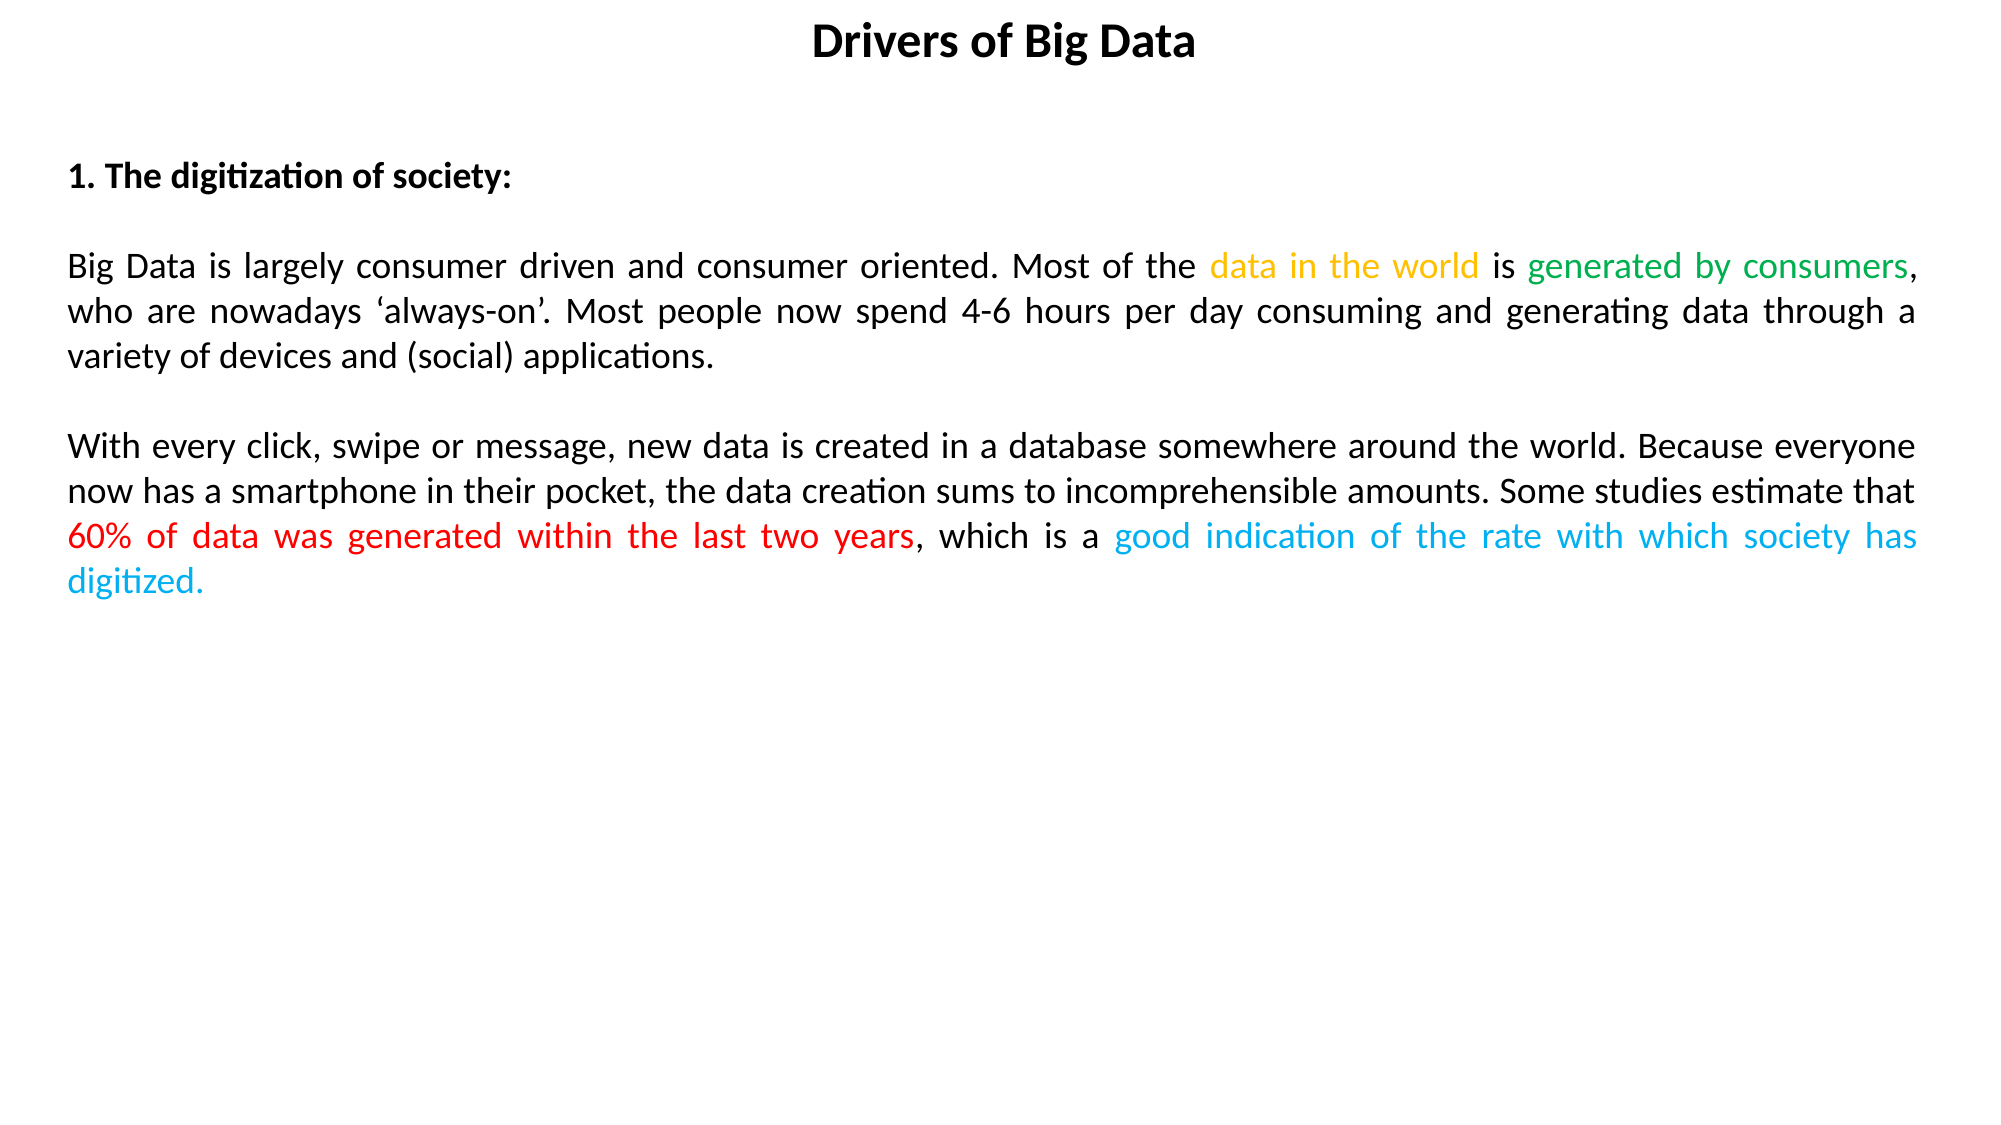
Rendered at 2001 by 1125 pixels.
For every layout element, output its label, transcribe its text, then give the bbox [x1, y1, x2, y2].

text_box Drivers of Big Data [797, 0, 1955, 75]
text_box 1. The digitization of society: Big Data is largely consumer driven and consumer oriented. Most of the data in the world is generated by consumers, who are nowadays ‘always-on’. Most people now spend 4-6 hours per day consuming and generating data through a variety of devices and (social) applications. With every click, swipe or message, new data is created in a database somewhere around the world. Because everyone now has a smartphone in their pocket, the data creation sums to incomprehensible amounts. Some studies estimate that 60% of data was generated within the last two years, which is a good indication of the rate with which society has digitized. [52, 143, 1933, 609]
